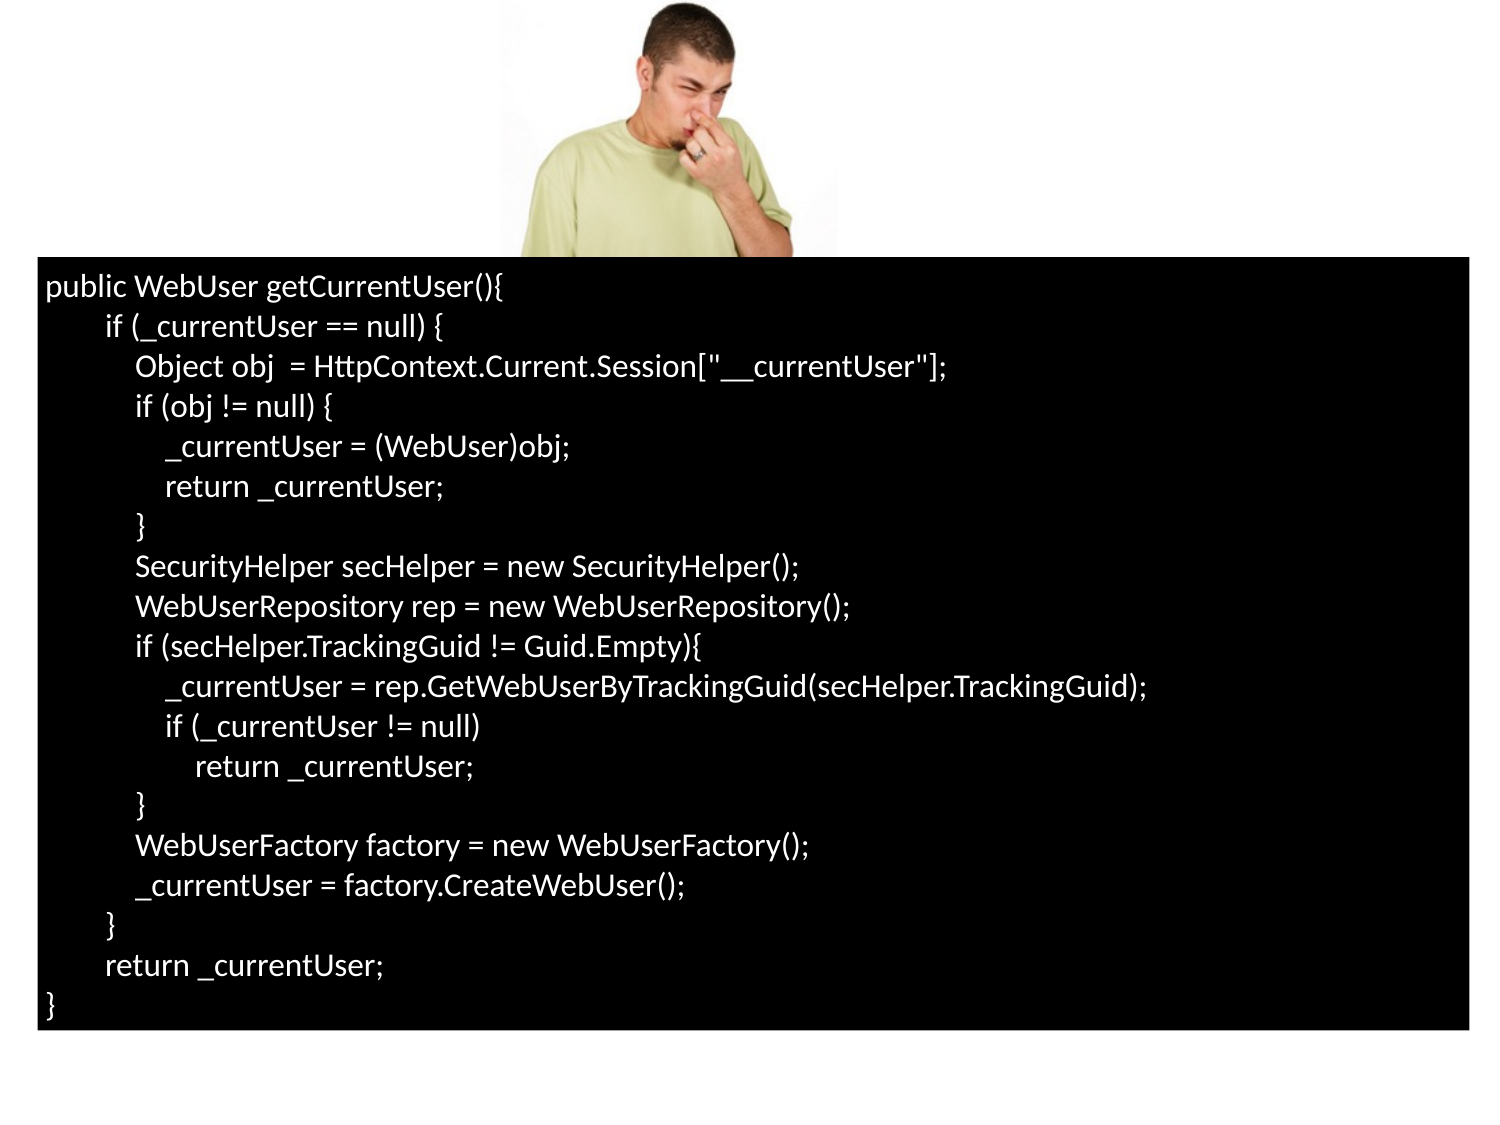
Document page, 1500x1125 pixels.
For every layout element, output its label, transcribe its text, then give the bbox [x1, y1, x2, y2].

text_box public WebUser getCurrentUser(){ if (_currentUser == null) { Object obj = HttpContext.Current.Session["__currentUser"]; if (obj != null) { _currentUser = (WebUser)obj; return _currentUser; } SecurityHelper secHelper = new SecurityHelper(); WebUserRepository rep = new WebUserRepository(); if (secHelper.TrackingGuid != Guid.Empty){ _currentUser = rep.GetWebUserByTrackingGuid(secHelper.TrackingGuid); if (_currentUser != null) return _currentUser; } WebUserFactory factory = new WebUserFactory(); _currentUser = factory.CreateWebUser(); } return _currentUser; } [37, 257, 1470, 1031]
picture [499, 0, 838, 257]
